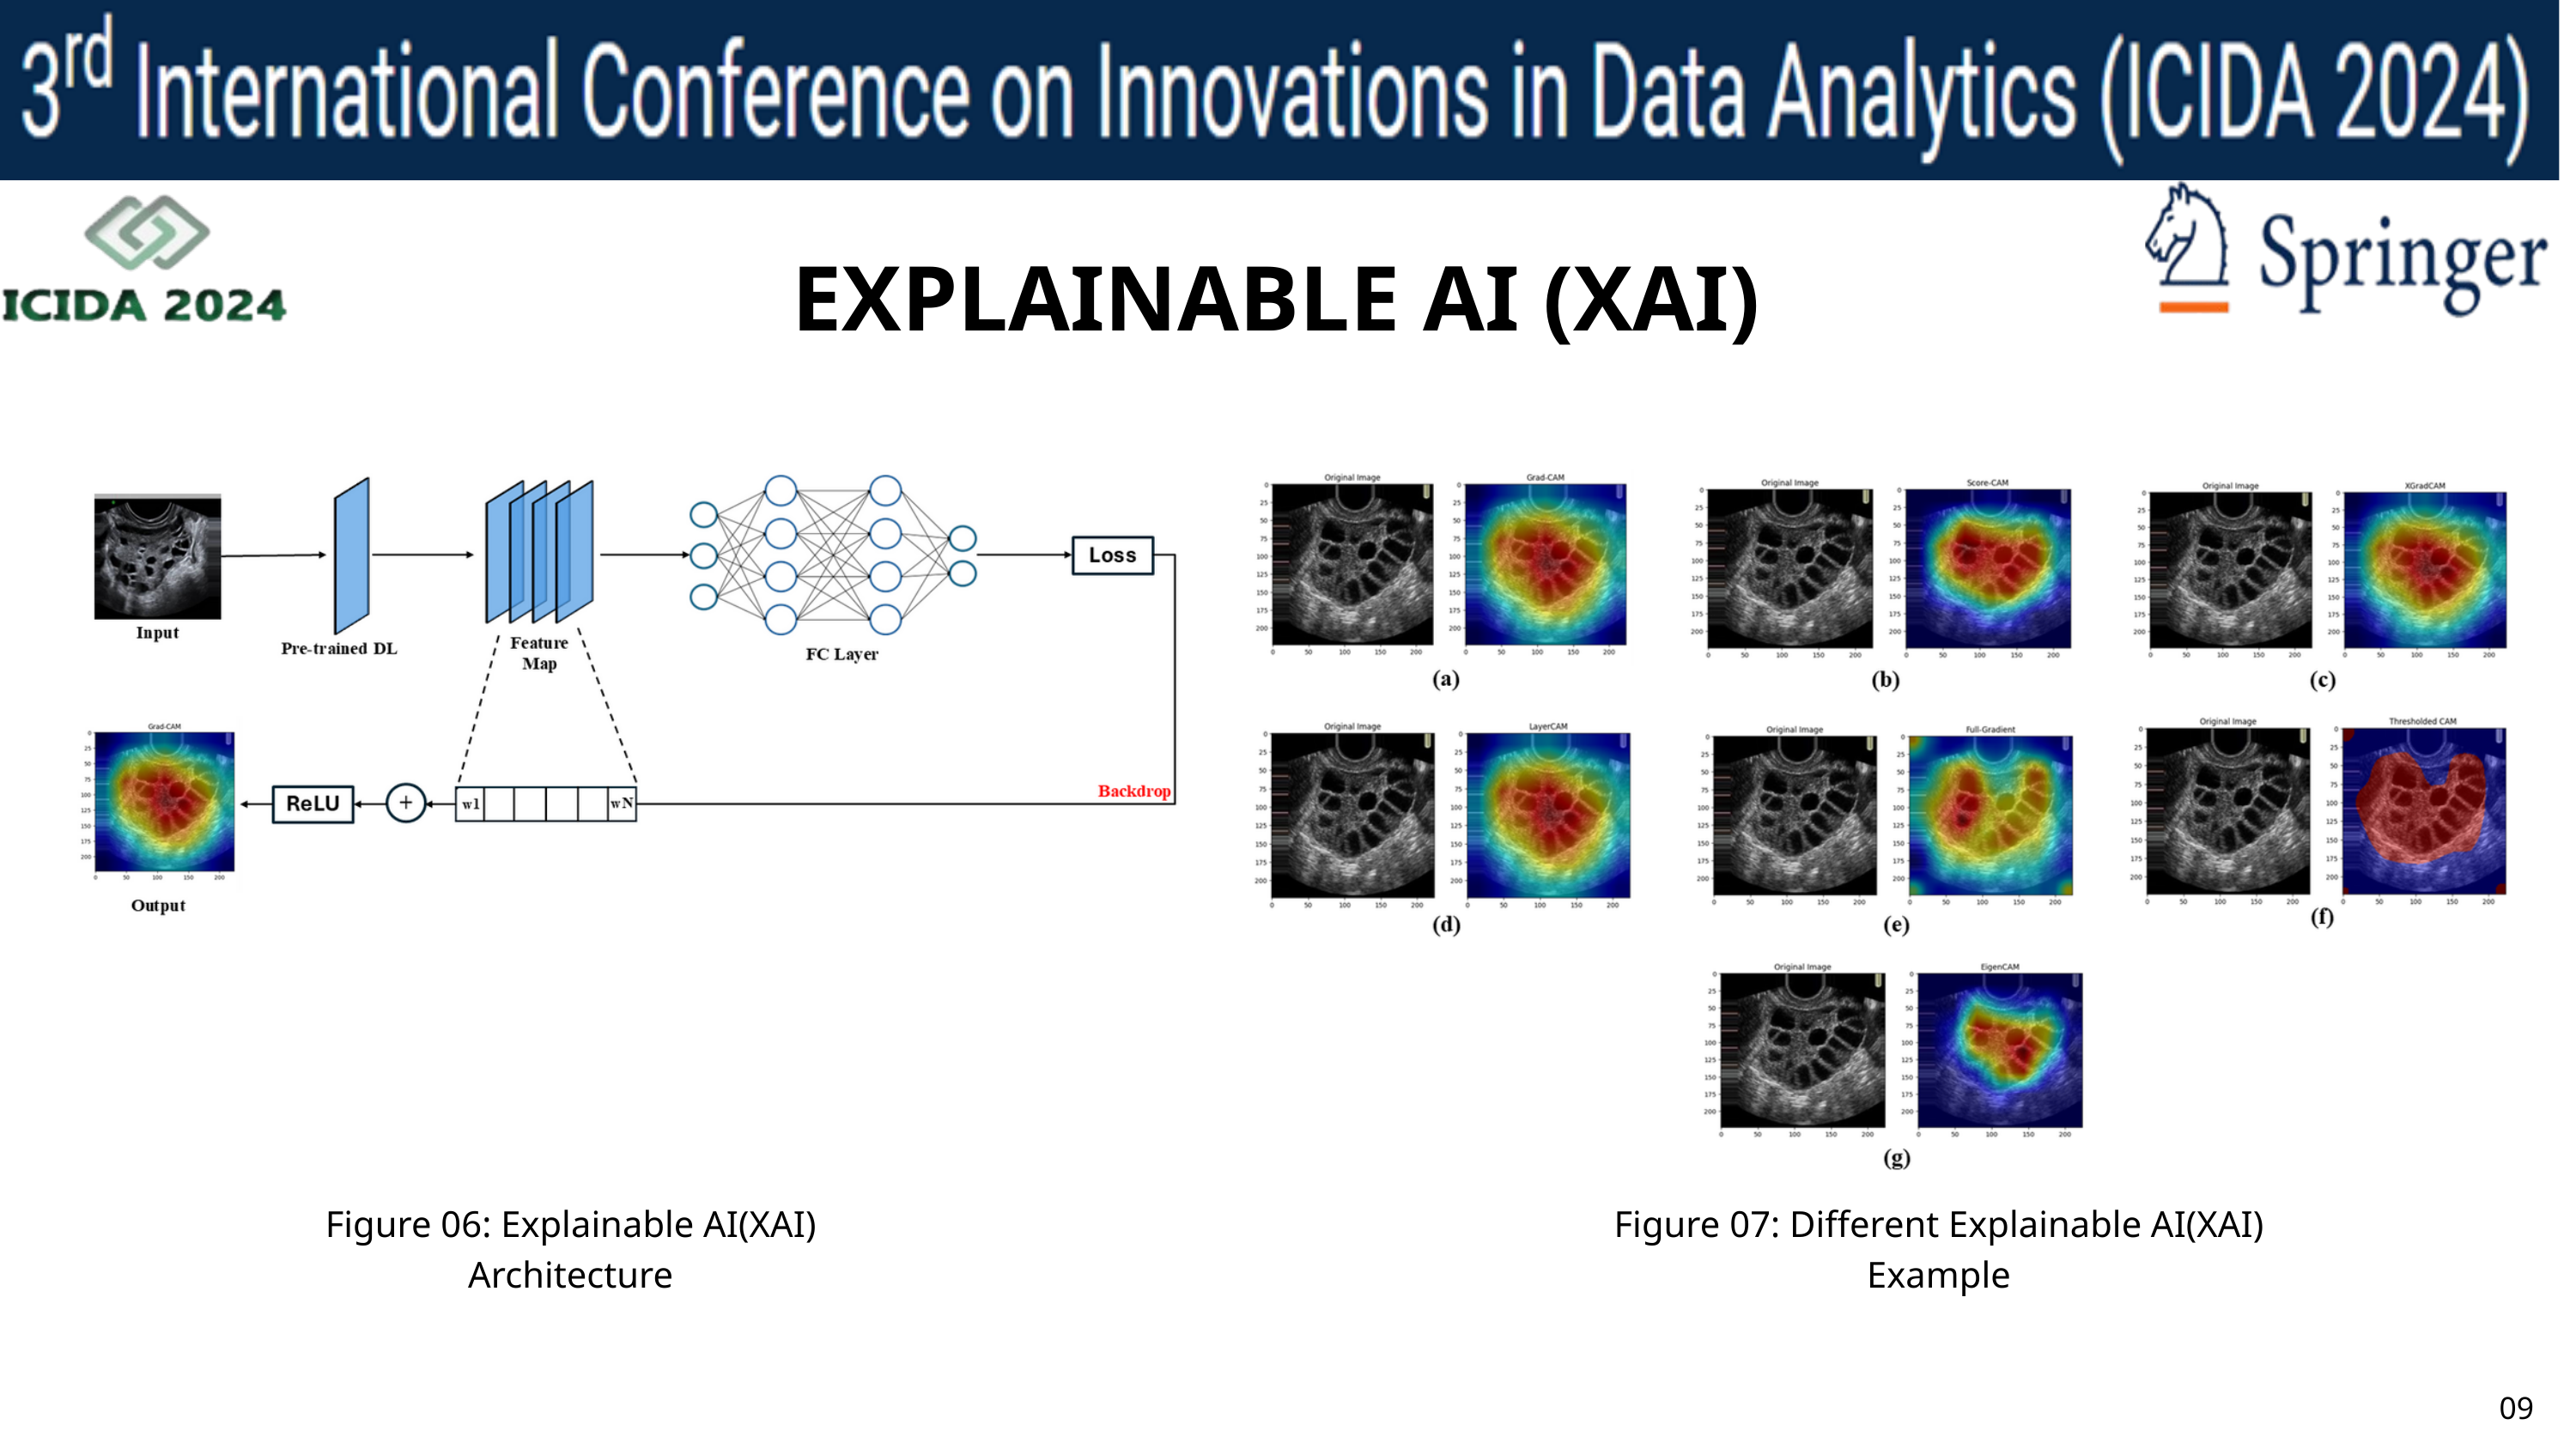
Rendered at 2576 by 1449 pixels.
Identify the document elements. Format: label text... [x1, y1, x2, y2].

text_box Figure 07: Different Explainable AI(XAI) Example [1548, 1194, 2330, 1295]
text_box [74, 469, 1189, 919]
text_box Figure 06: Explainable AI(XAI) Architecture [226, 1194, 915, 1295]
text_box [0, 0, 2560, 330]
text_box 09 [2474, 1383, 2560, 1427]
text_box EXPLAINABLE AI (XAI) [553, 340, 2023, 349]
text_box [1252, 469, 2515, 1179]
